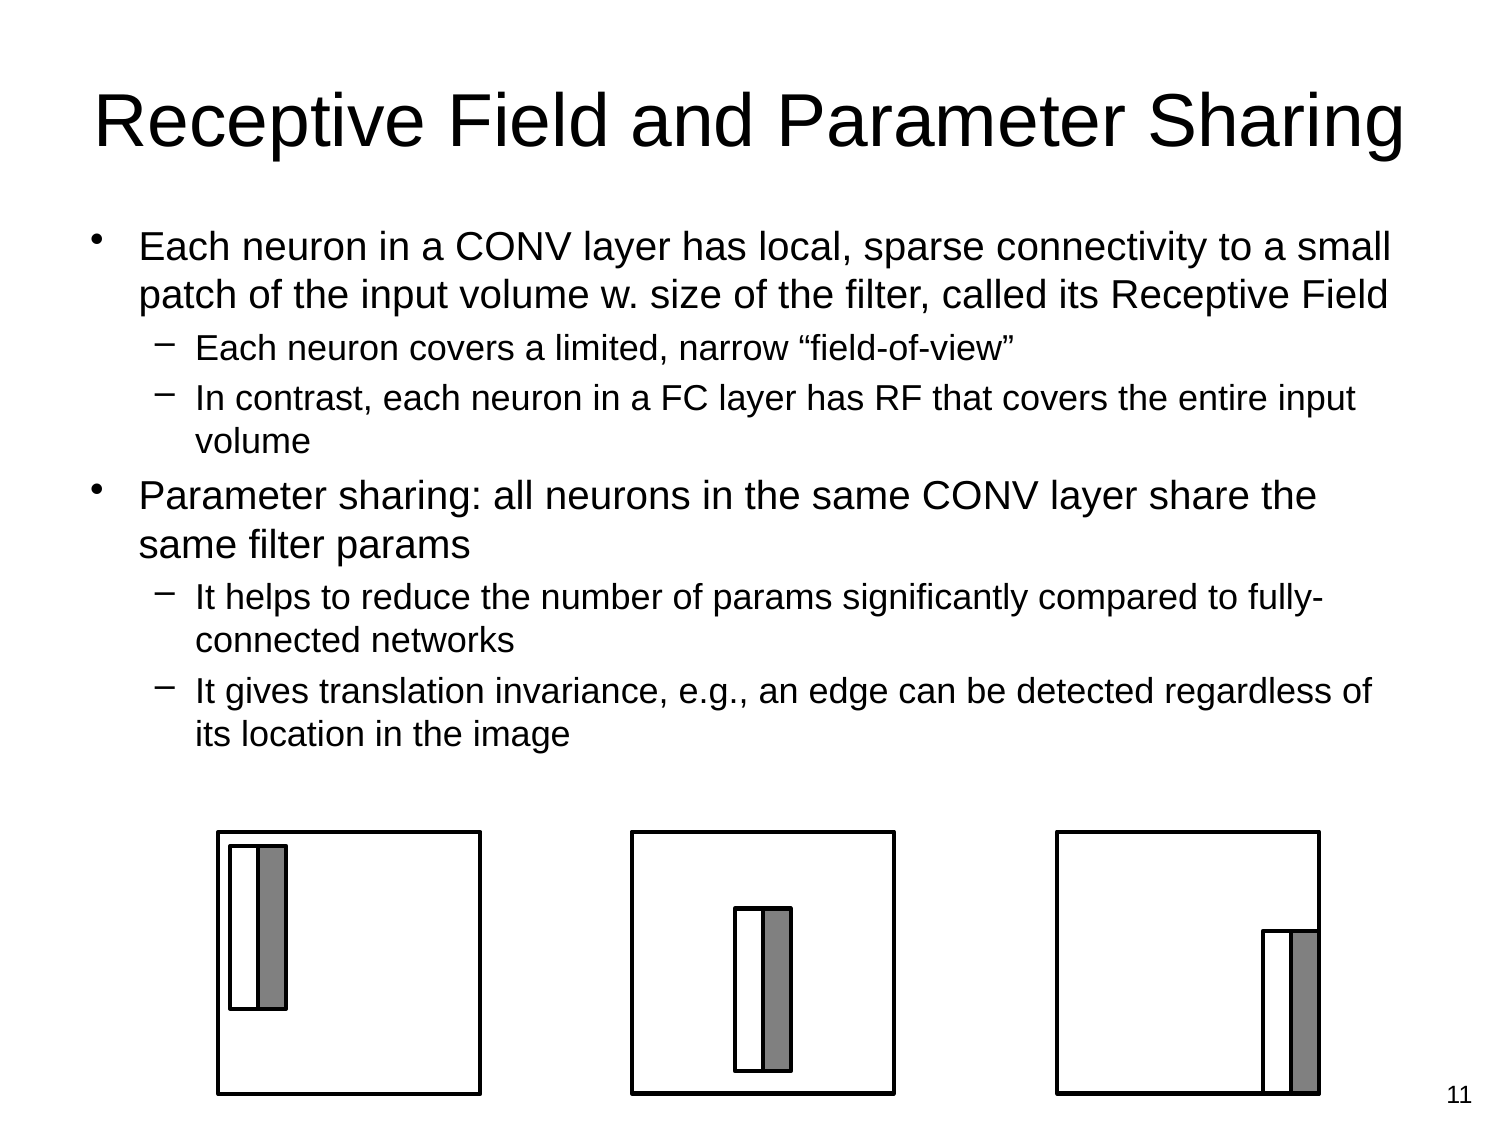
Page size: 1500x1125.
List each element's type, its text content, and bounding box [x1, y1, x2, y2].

title Receptive Field and Parameter Sharing [74, 44, 1426, 188]
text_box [229, 845, 287, 1009]
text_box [1262, 930, 1320, 1094]
text_box [631, 831, 894, 1094]
slide_number 11 [1137, 1070, 1488, 1112]
text_box [1057, 831, 1319, 1094]
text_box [734, 908, 792, 1072]
text_box [218, 832, 481, 1094]
